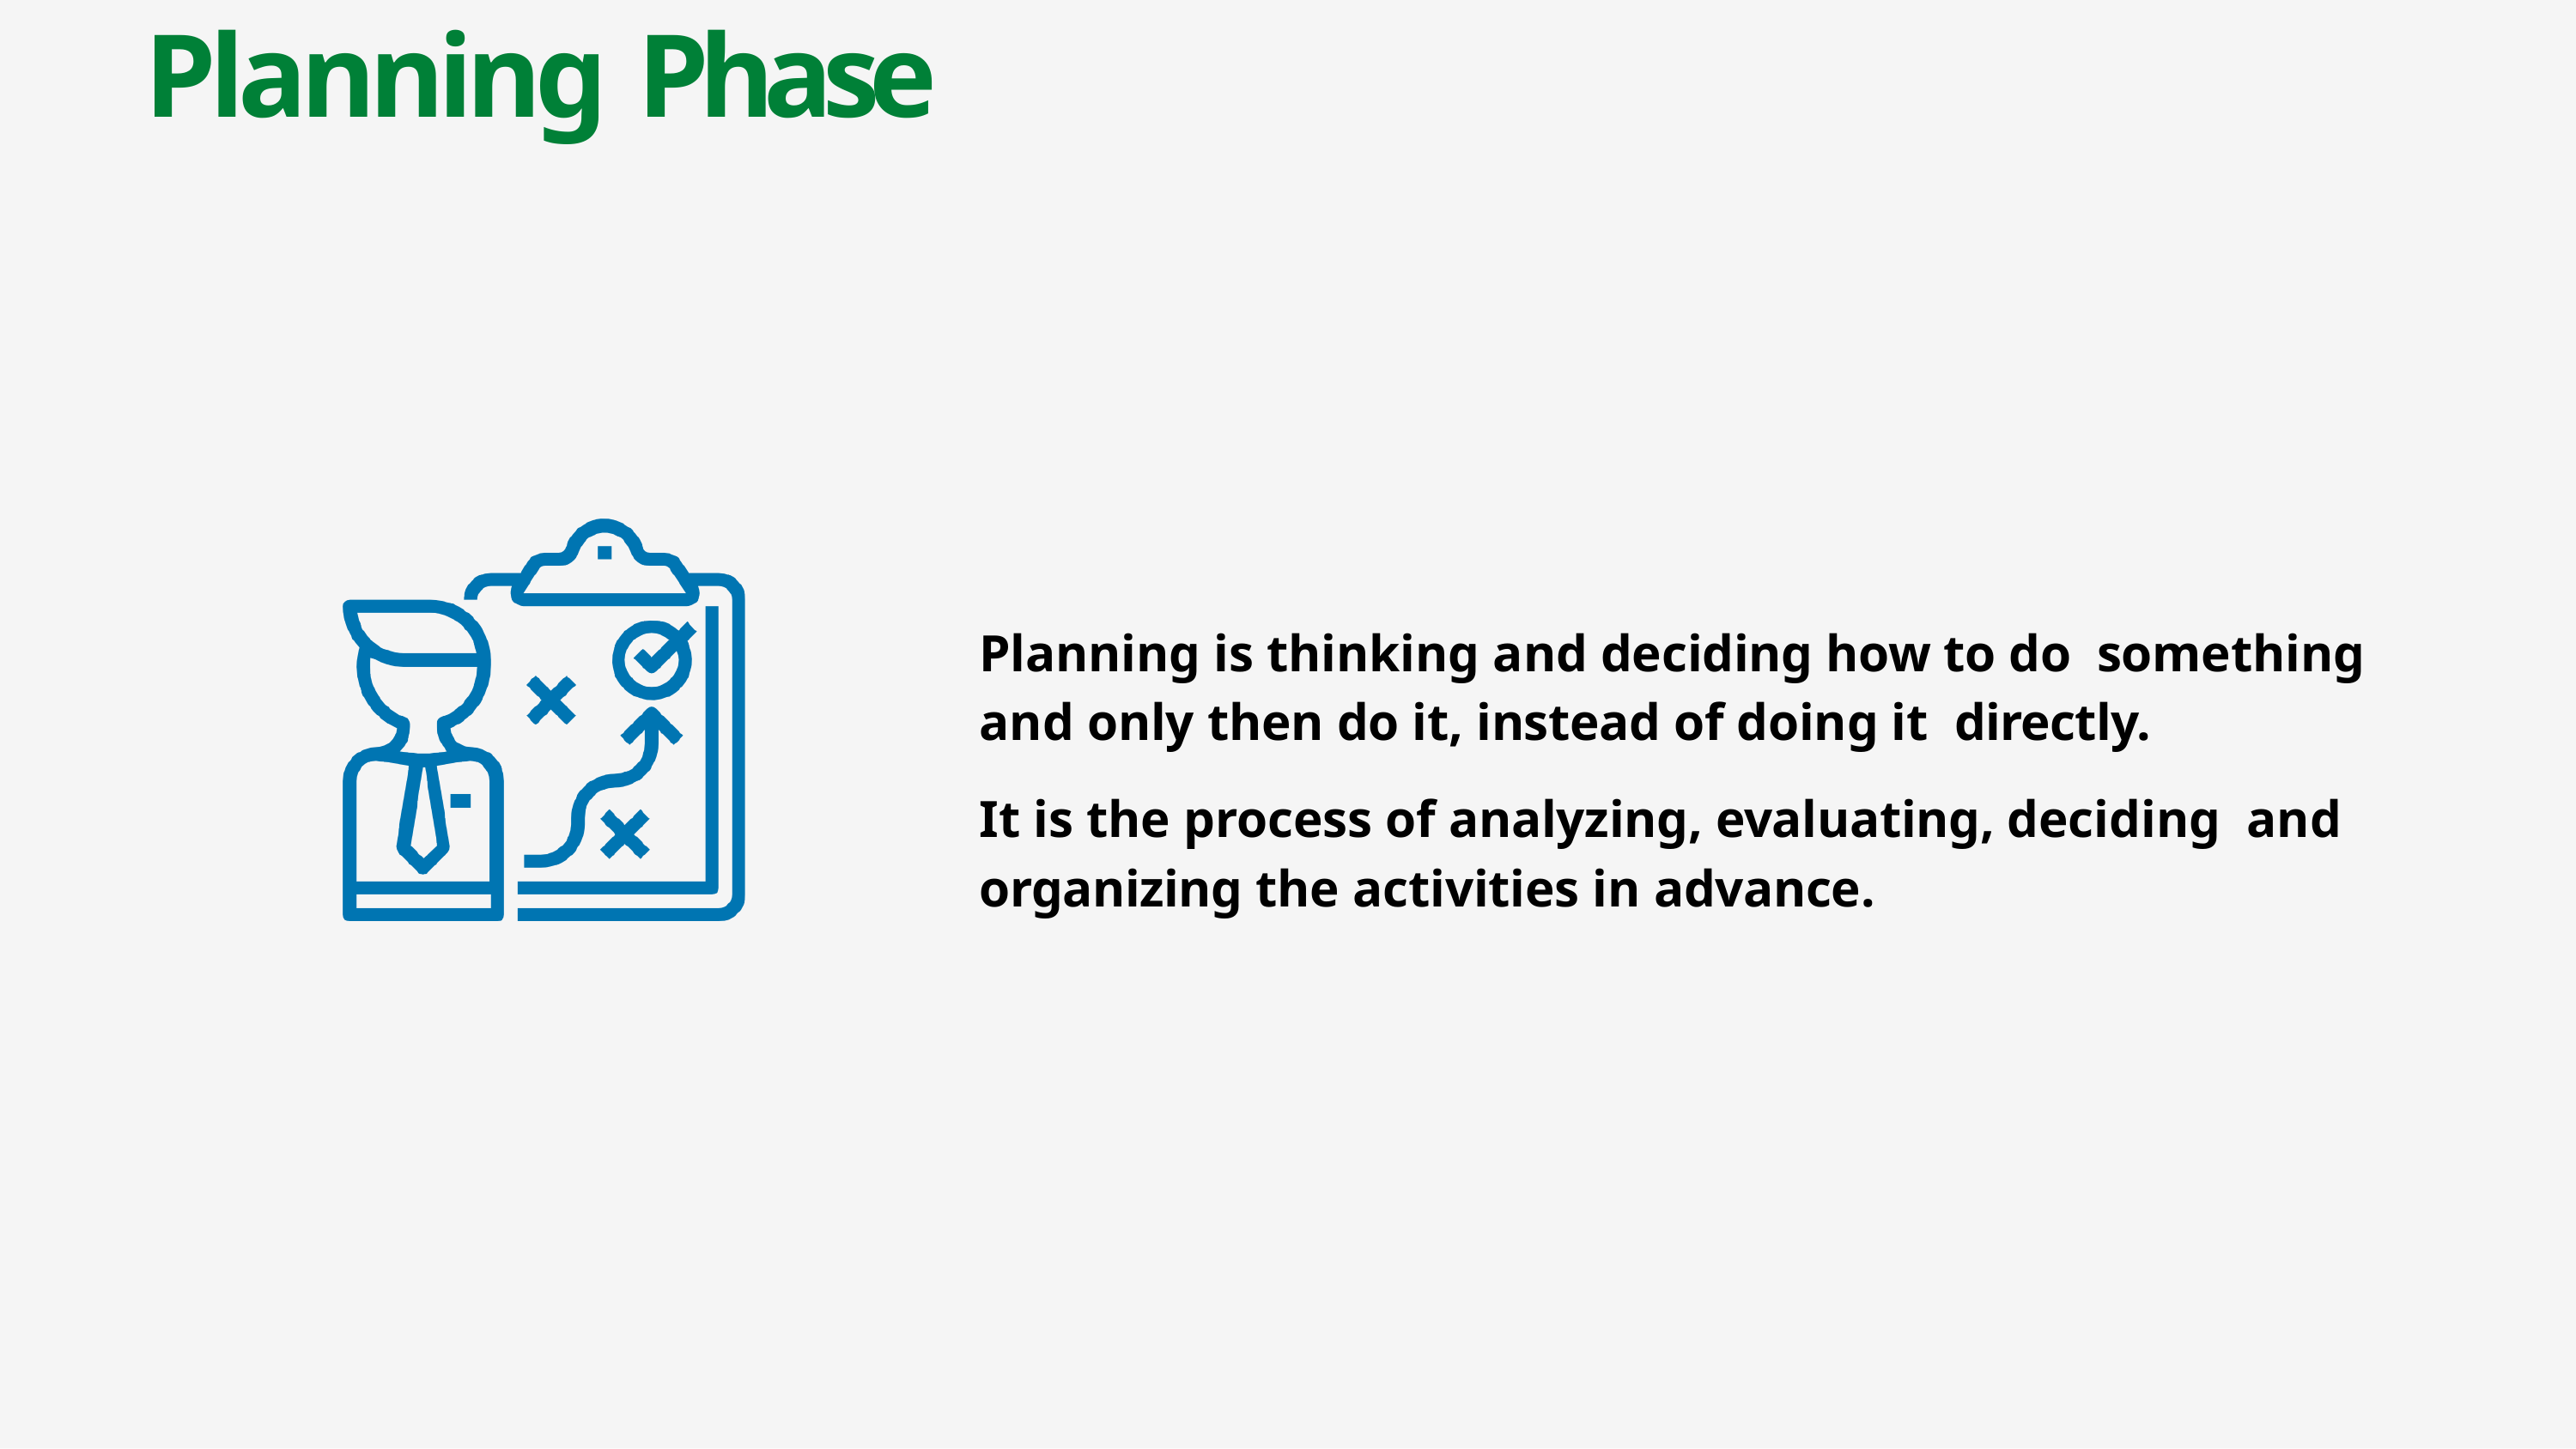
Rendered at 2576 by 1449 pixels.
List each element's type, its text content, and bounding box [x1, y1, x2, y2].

list Planning is thinking and deciding how to do something and only then do it, instead of doing it directly. It is the process of analyzing, evaluating, deciding and organizing the activities in advance. [94, 276, 2434, 1440]
title Planning Phase [142, 0, 999, 245]
text_box [343, 518, 745, 921]
